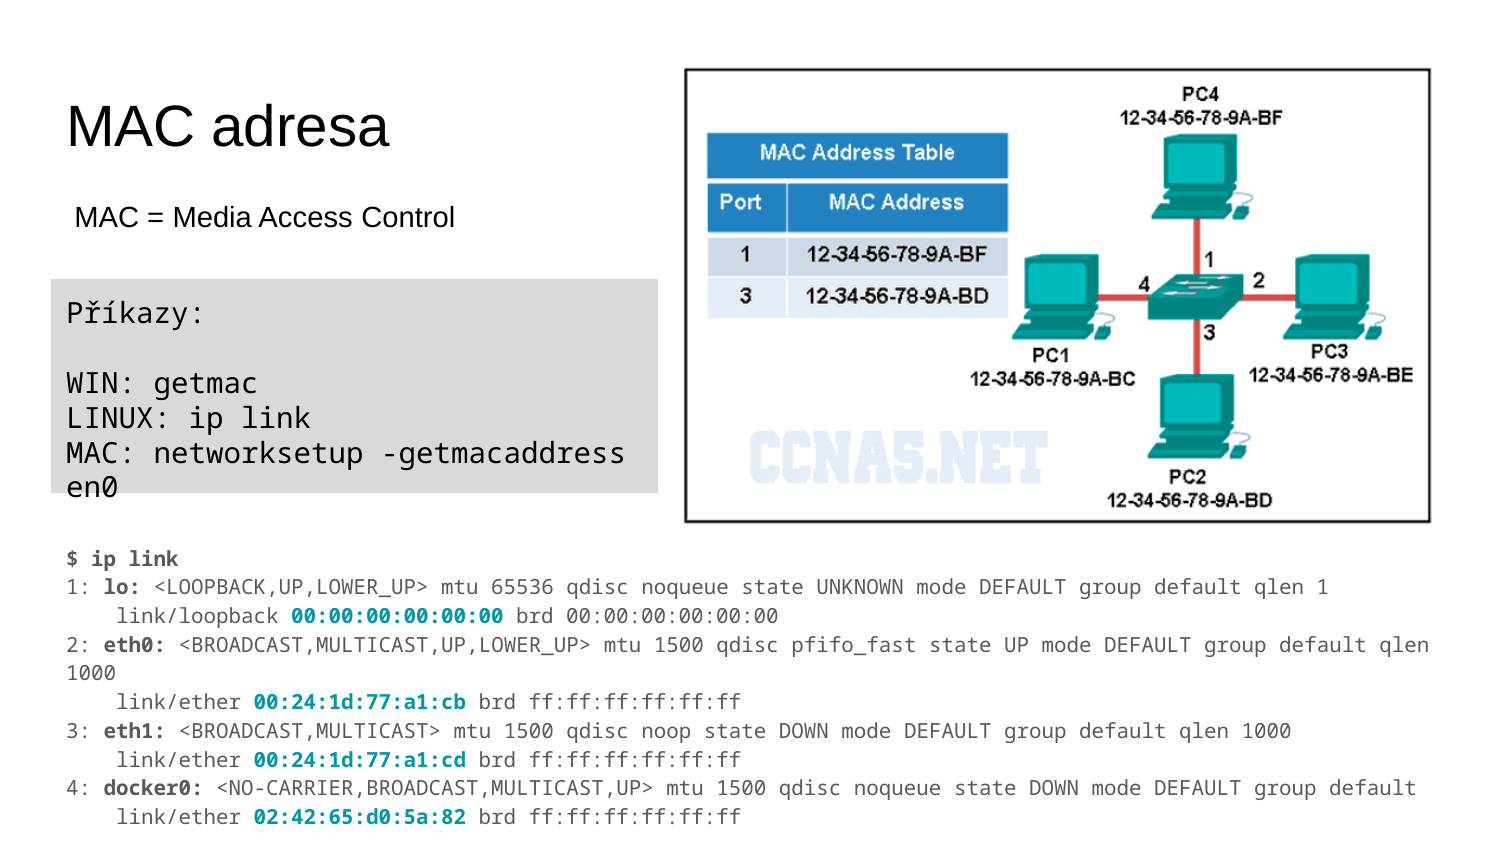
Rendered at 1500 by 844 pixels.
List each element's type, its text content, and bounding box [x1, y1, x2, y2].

text_box MAC = Media Access Control [59, 182, 559, 256]
text_box Příkazy: WIN: getmac LINUX: ip link MAC: networksetup -getmacaddress en0 [51, 279, 659, 493]
title MAC adresa [51, 72, 672, 167]
picture [677, 56, 1441, 533]
list $ ip link 1: lo: <LOOPBACK,UP,LOWER_UP> mtu 65536 qdisc noqueue state UNKNOWN mode DEFAULT group default qlen 1 link/loopback 00:00:00:00:00:00 brd 00:00:00:00:00:00 2: eth0: <BROADCAST,MULTICAST,UP,LOWER_UP> mtu 1500 qdisc pfifo_fast state UP mode DEFAULT group default qlen 1000 link/ether 00:24:1d:77:a1:cb brd ff:ff:ff:ff:ff:ff 3: eth1: <BROADCAST,MULTICAST> mtu 1500 qdisc noop state DOWN mode DEFAULT group default qlen 1000 link/ether 00:24:1d:77:a1:cd brd ff:ff:ff:ff:ff:ff 4: docker0: <NO-CARRIER,BROADCAST,MULTICAST,UP> mtu 1500 qdisc noqueue state DOWN mode DEFAULT group default link/ether 02:42:65:d0:5a:82 brd ff:ff:ff:ff:ff:ff [51, 526, 1449, 835]
